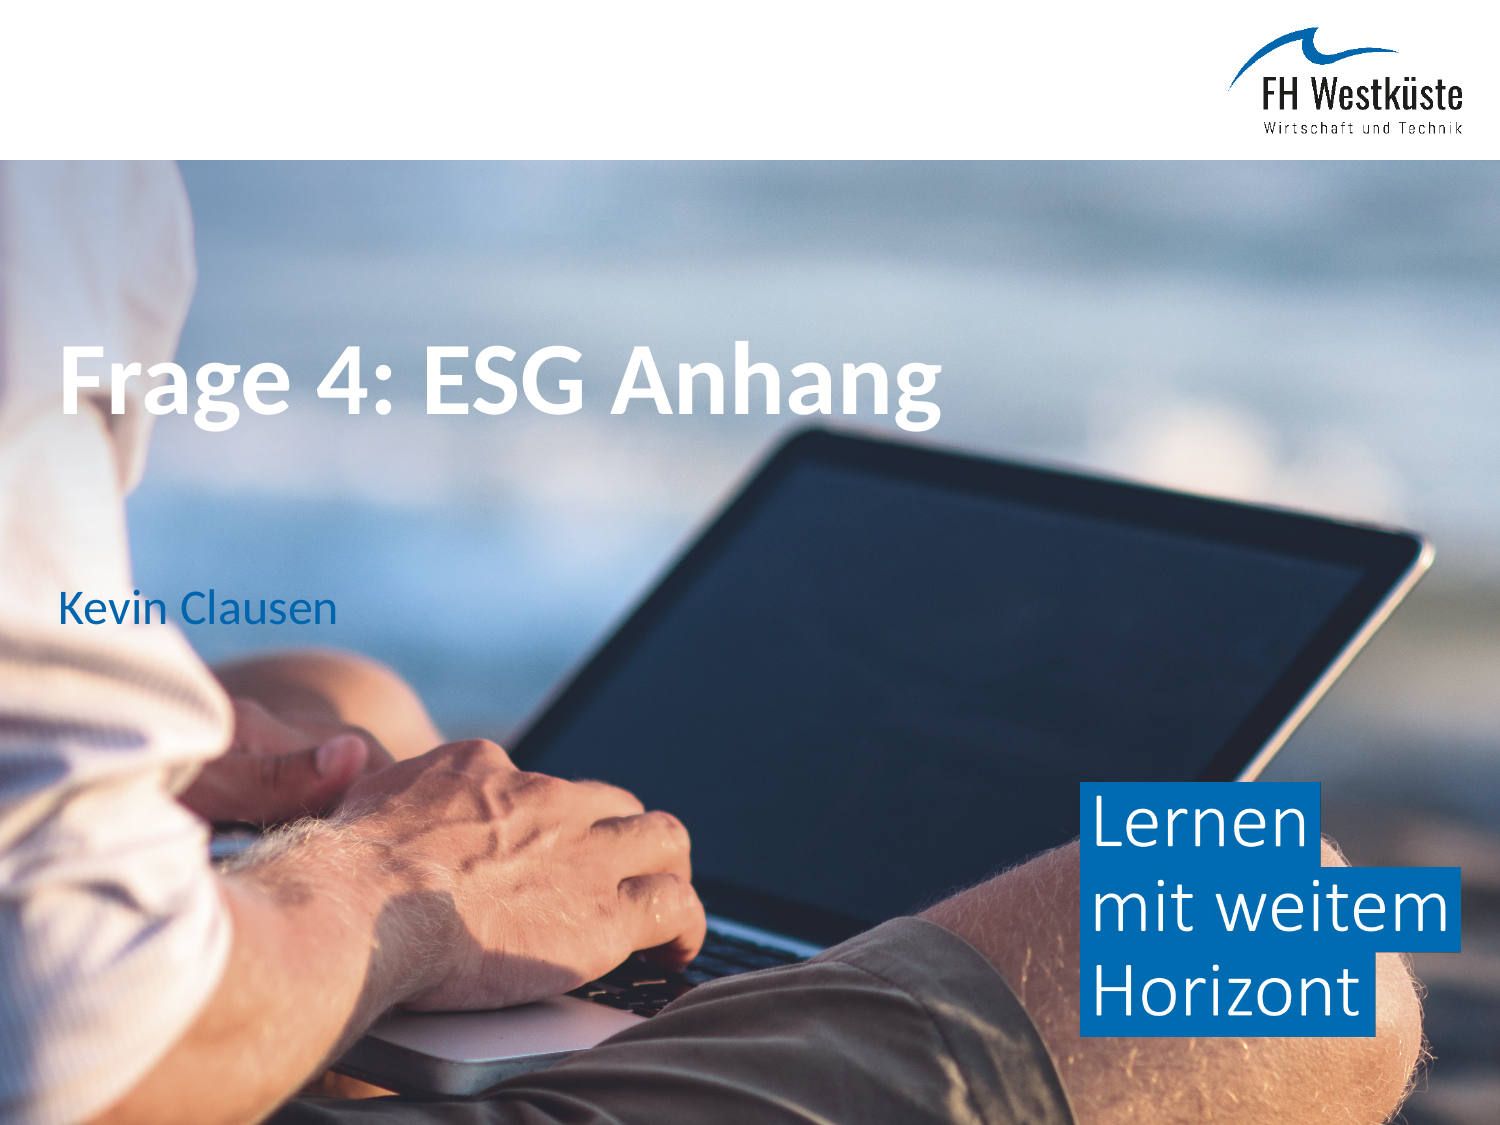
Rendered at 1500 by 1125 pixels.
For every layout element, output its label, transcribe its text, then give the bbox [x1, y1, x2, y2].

list Kevin Clausen [59, 581, 1462, 636]
title Frage 4: ESG Anhang [59, 324, 1462, 439]
picture [1219, 19, 1474, 147]
picture [0, 160, 1500, 1125]
